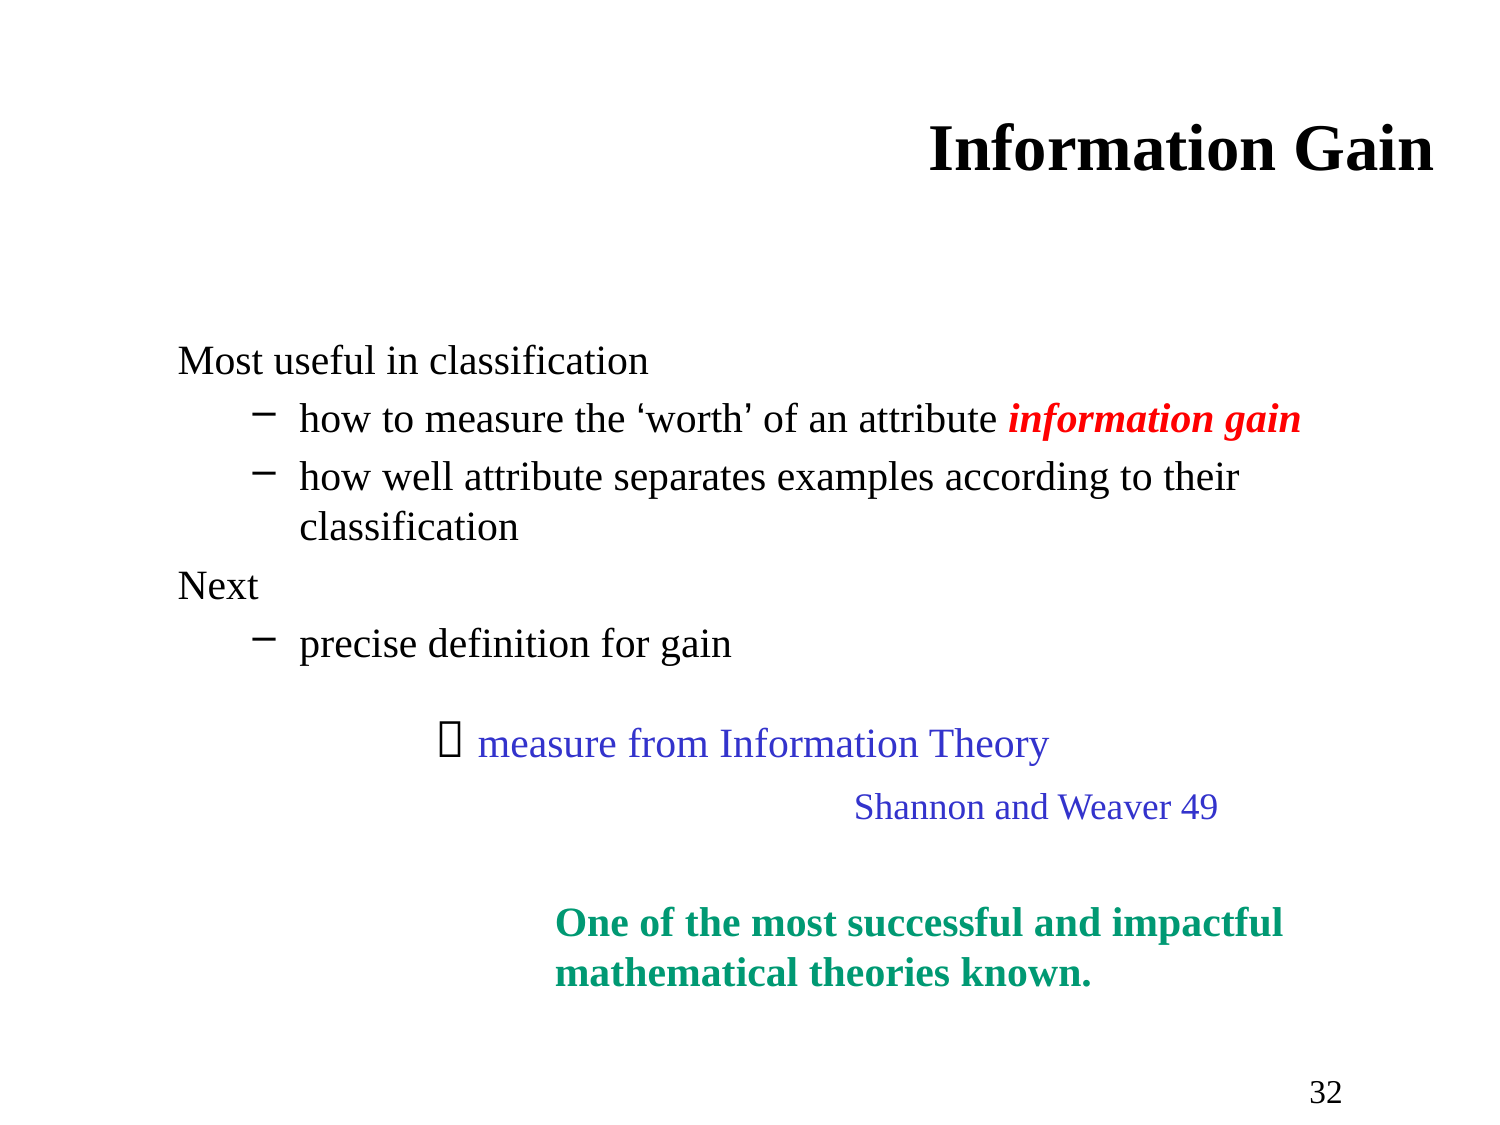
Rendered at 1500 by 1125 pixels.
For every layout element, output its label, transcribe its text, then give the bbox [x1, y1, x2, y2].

text_box  measure from Information Theory [345, 699, 1066, 775]
text_box Shannon and Weaver 49 [839, 774, 1234, 835]
title Information Gain [174, 50, 1450, 238]
text_box One of the most successful and impactful mathematical theories known. [540, 887, 1300, 1003]
list Most useful in classification how to measure the ‘worth’ of an attribute information gain how well attribute separates examples according to their classification Next precise definition for gain [162, 324, 1438, 1000]
